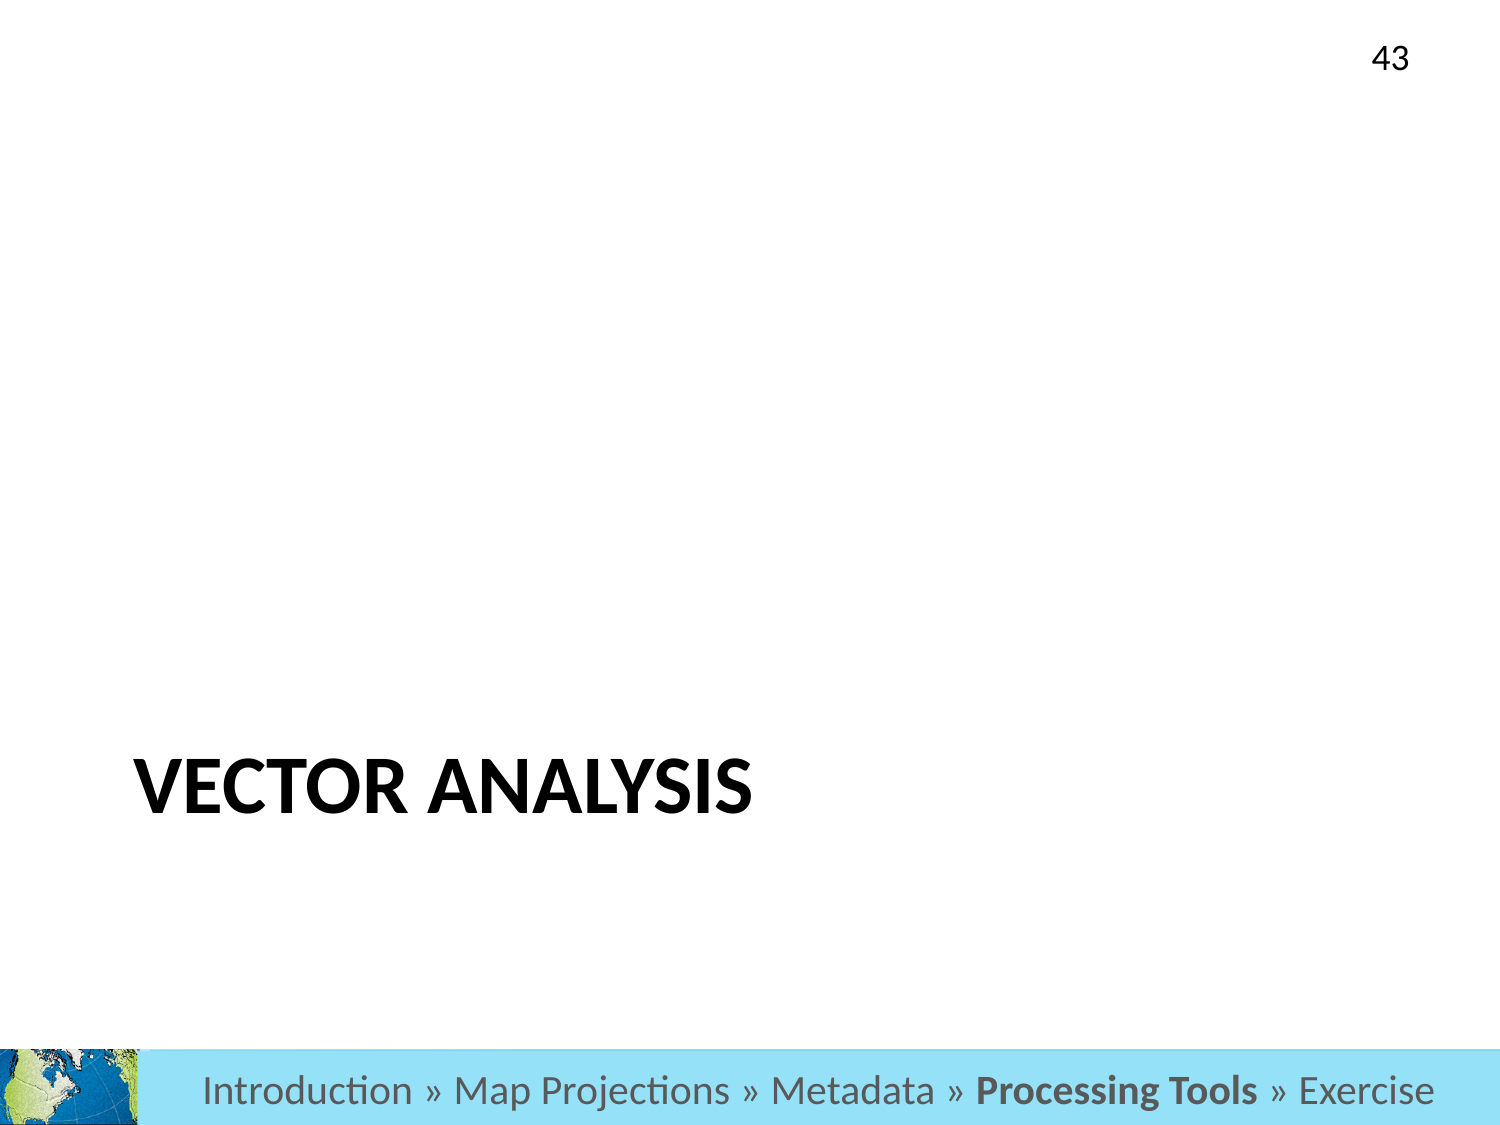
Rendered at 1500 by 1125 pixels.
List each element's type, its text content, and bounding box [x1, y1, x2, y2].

picture [78, 1049, 149, 1125]
picture [0, 1049, 84, 1125]
text_box Introduction » Map Projections » Metadata » Processing Tools » Exercise [137, 1050, 1500, 1125]
title Vector Analysis [118, 722, 1394, 947]
text_box 43 [1356, 25, 1500, 86]
